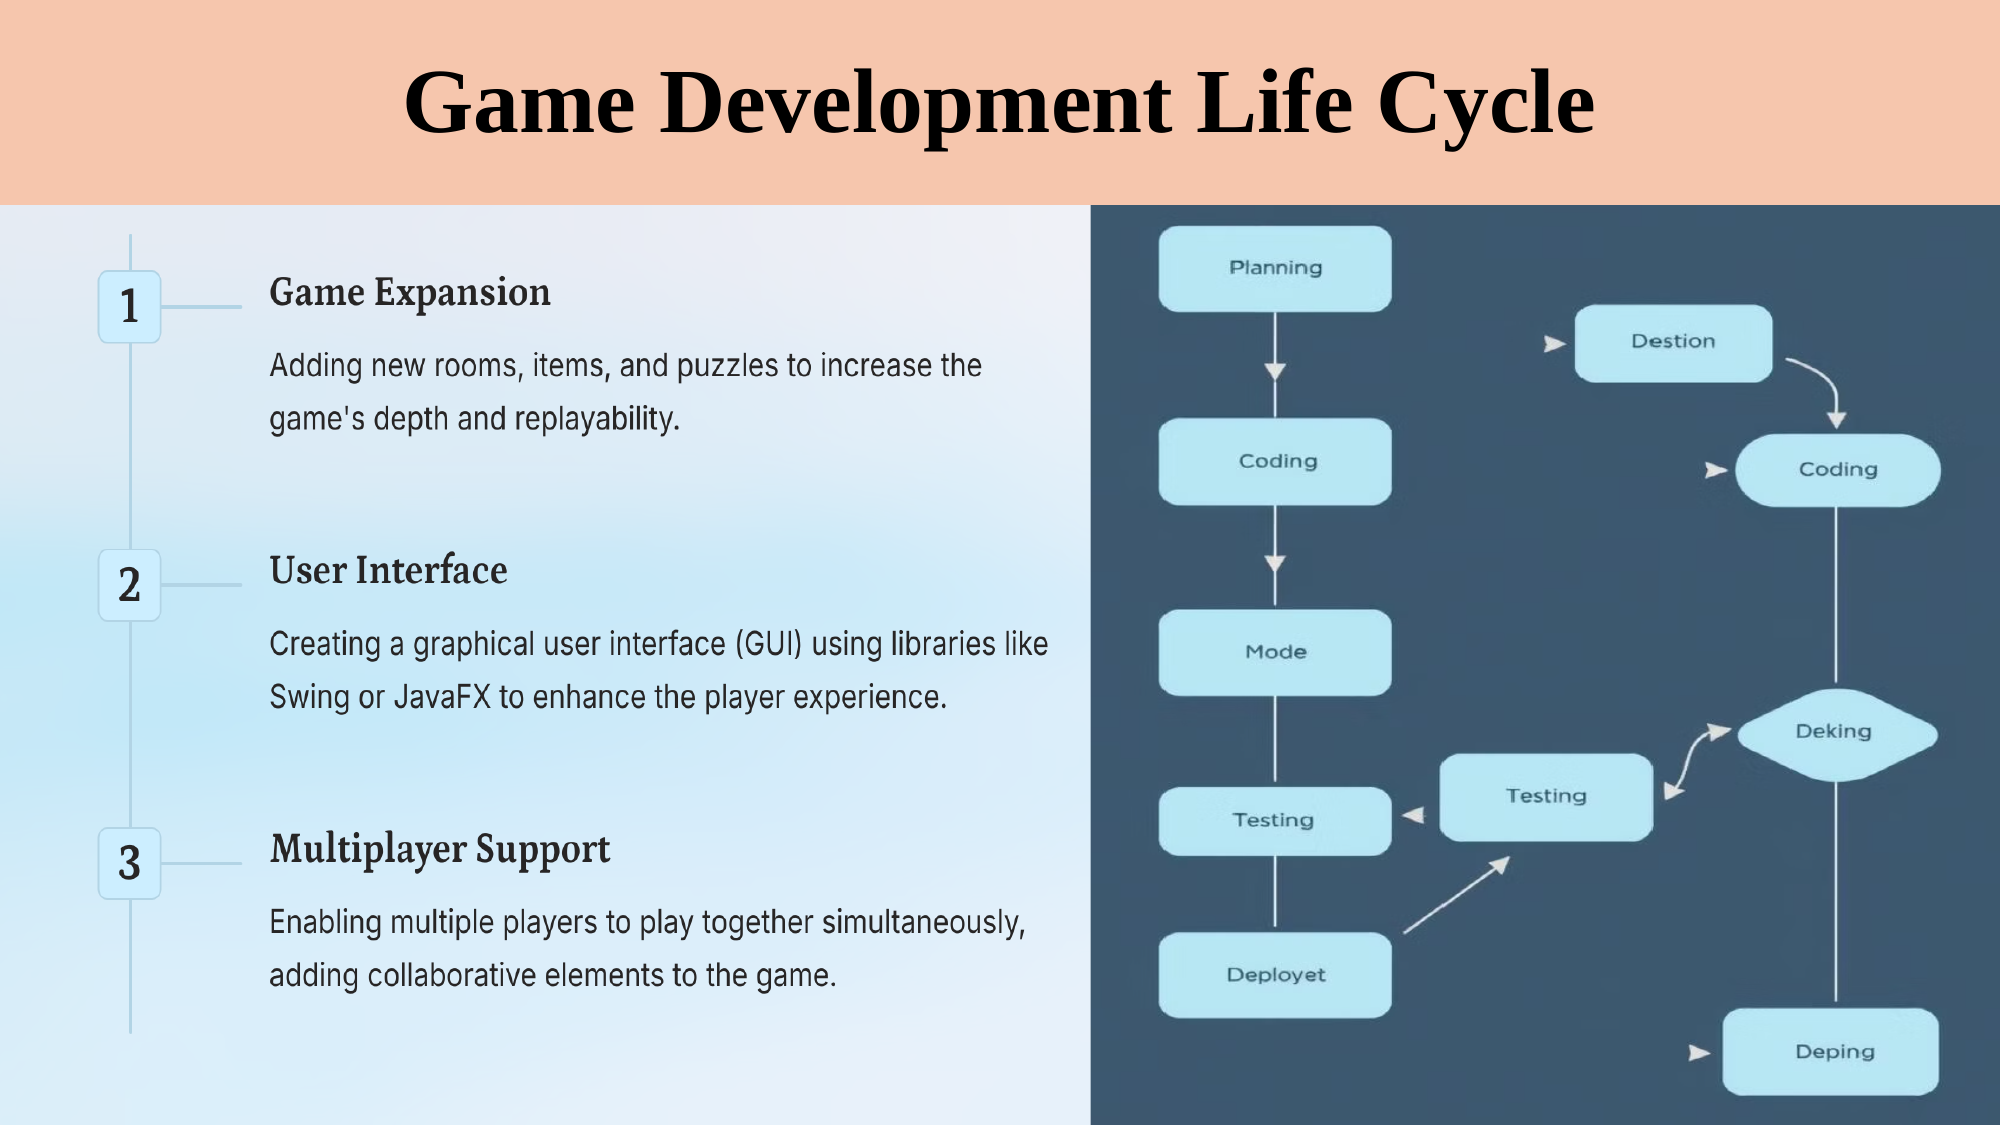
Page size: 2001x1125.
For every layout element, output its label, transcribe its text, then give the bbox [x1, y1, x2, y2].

title Game Development Life Cycle [0, 0, 2000, 205]
picture [0, 205, 2000, 1125]
